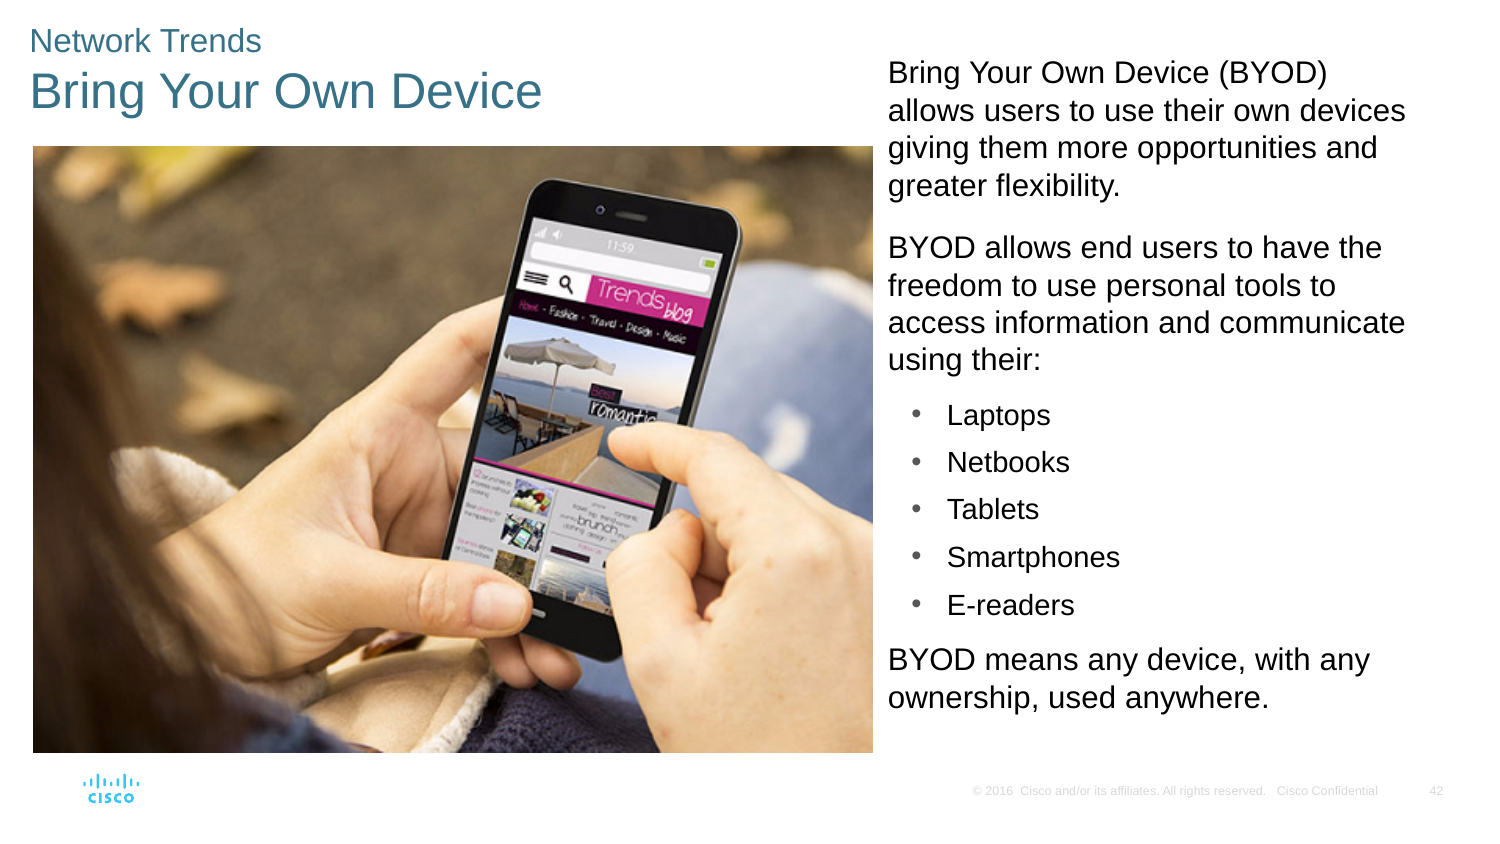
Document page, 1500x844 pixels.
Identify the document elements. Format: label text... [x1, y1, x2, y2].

title Network Trends Bring Your Own Device [14, 6, 873, 131]
list Bring Your Own Device (BYOD) allows users to use their own devices giving them more opportunities and greater flexibility. BYOD allows end users to have the freedom to use personal tools to access information and communicate using their: Laptops Netbooks Tablets Smartphones E-readers BYOD means any device, with any ownership, used anywhere. [873, 45, 1452, 753]
picture [33, 146, 874, 754]
